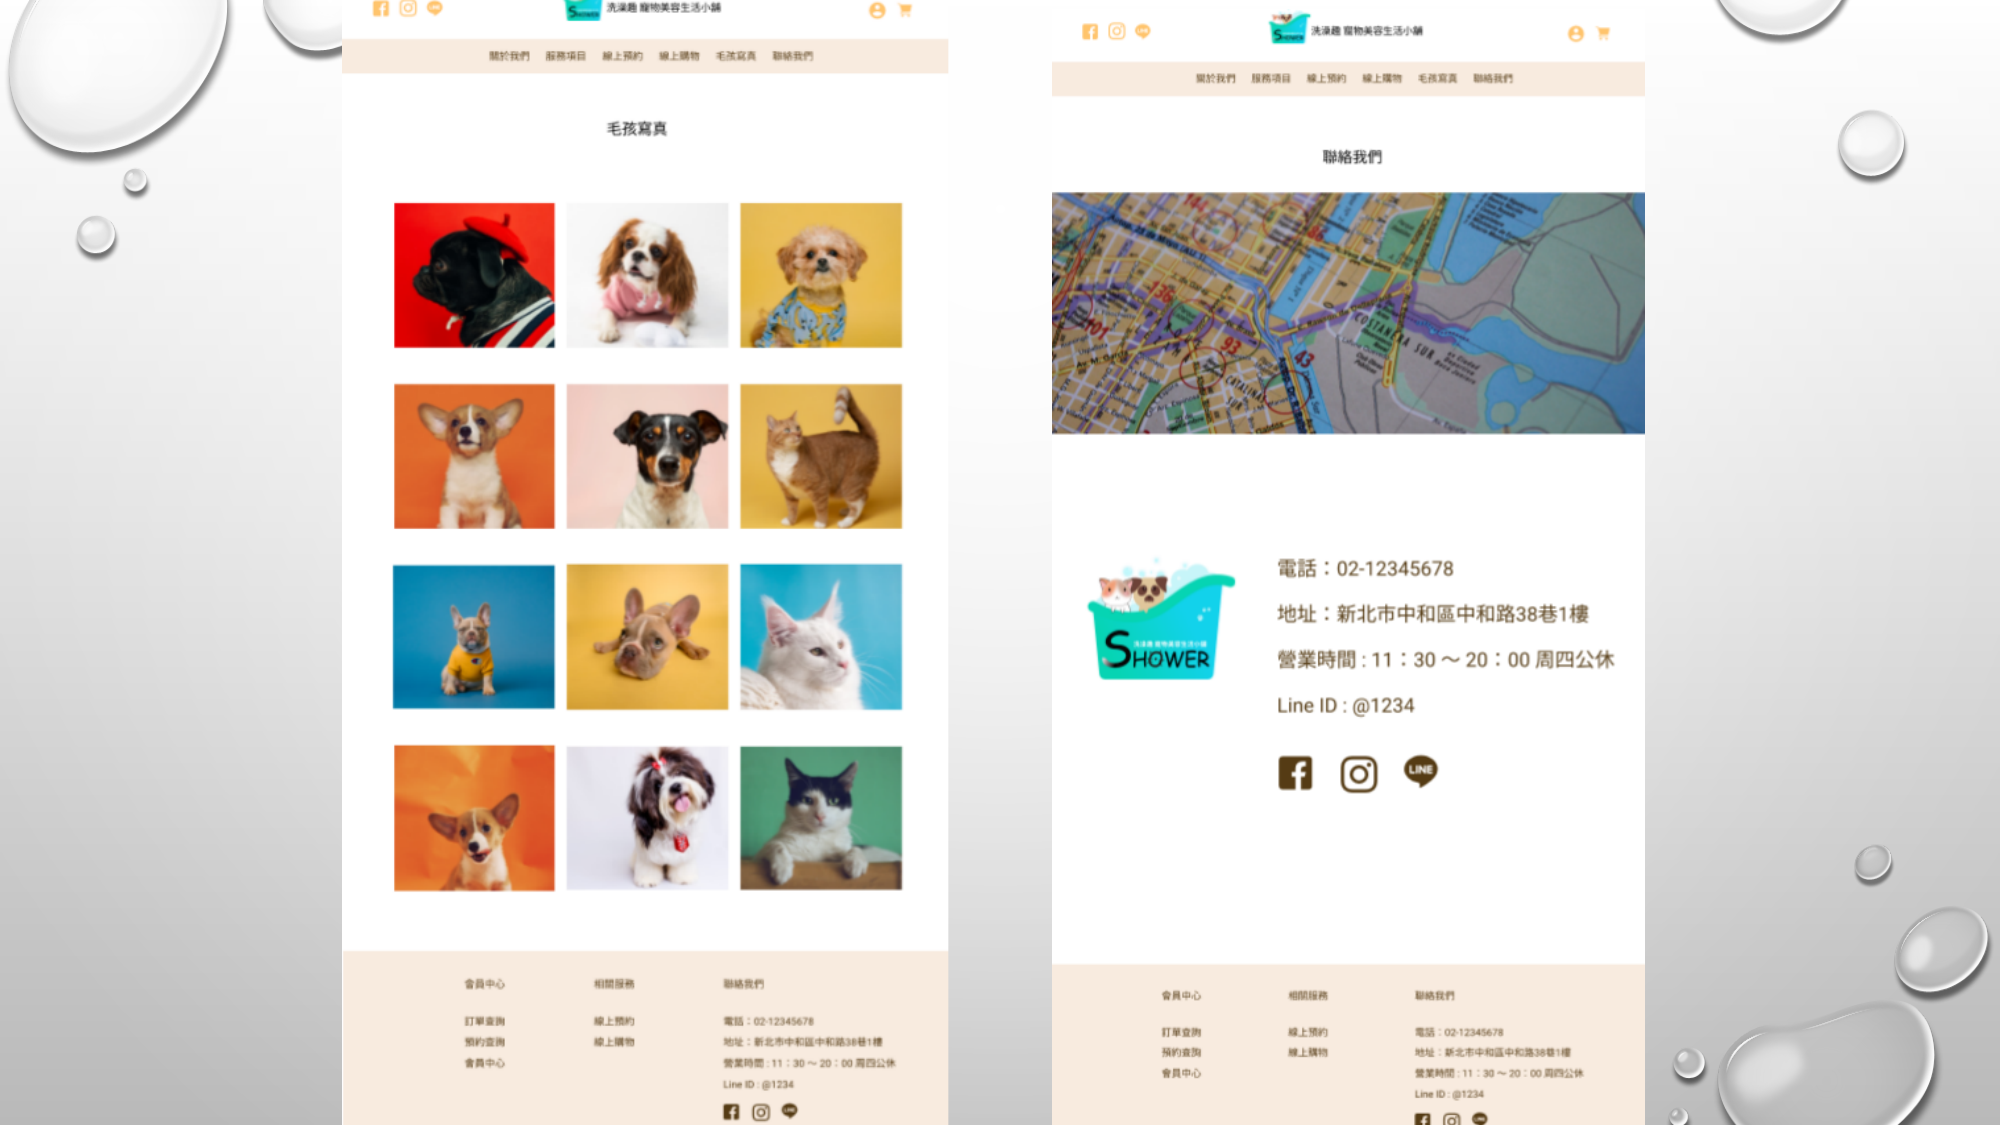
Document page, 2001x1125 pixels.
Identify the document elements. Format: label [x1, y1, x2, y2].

picture [949, 0, 2000, 1125]
picture [0, 0, 341, 1125]
list [341, 0, 949, 1125]
